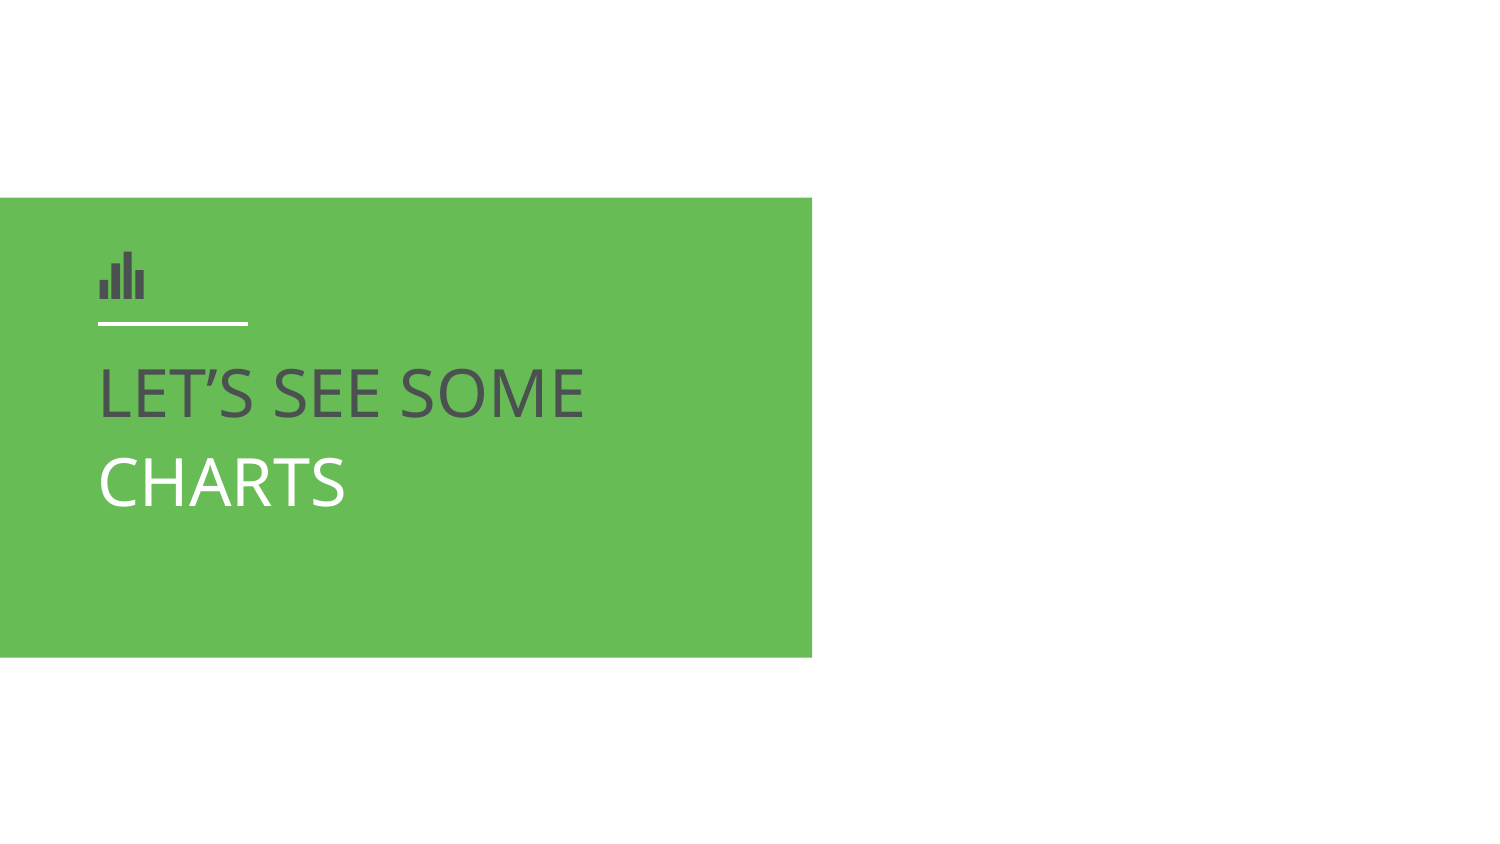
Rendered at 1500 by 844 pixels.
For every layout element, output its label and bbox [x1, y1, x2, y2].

text_box [97, 251, 647, 565]
picture [0, 0, 1500, 844]
